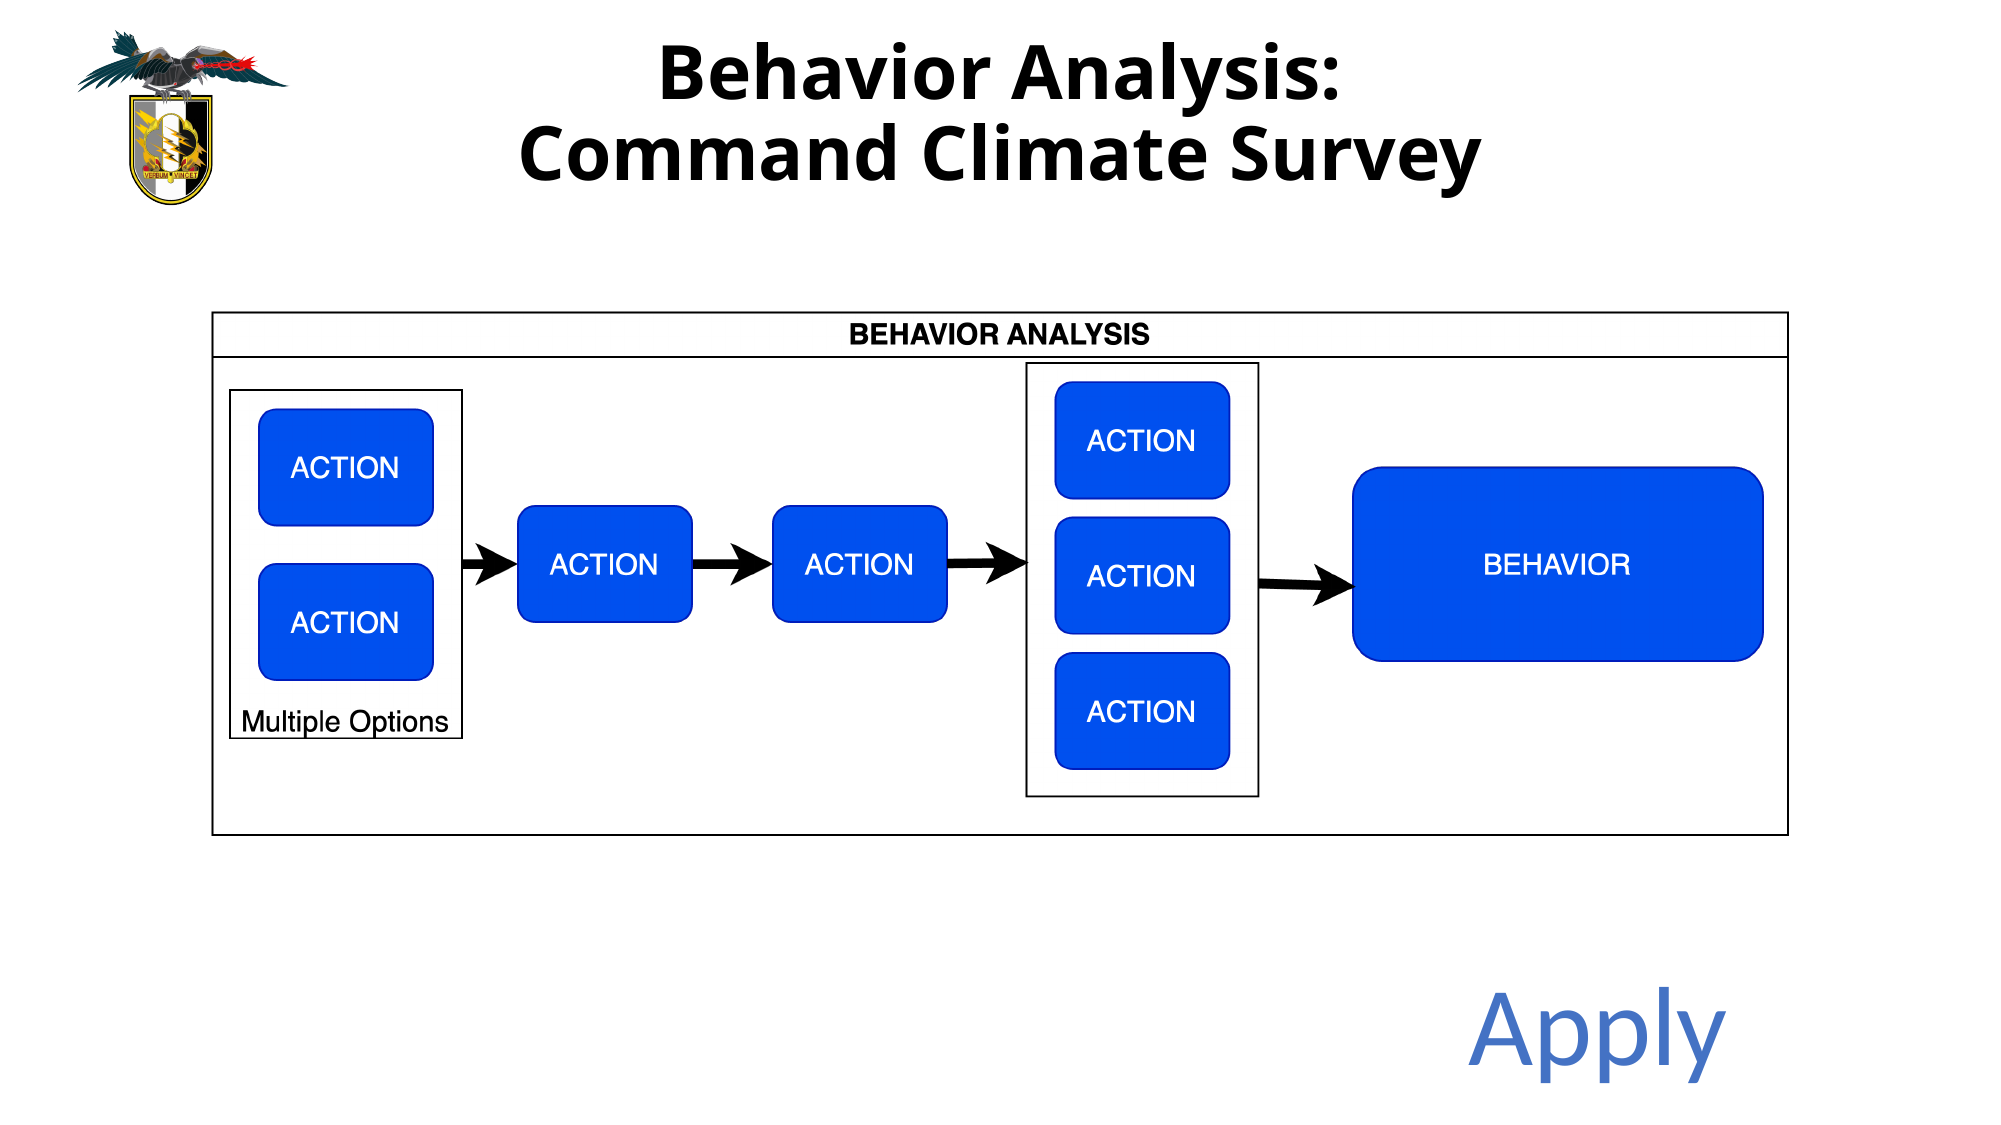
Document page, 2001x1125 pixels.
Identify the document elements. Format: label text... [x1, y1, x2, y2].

picture [75, 24, 294, 262]
picture [192, 292, 1808, 857]
text_box Apply [1453, 944, 1744, 1095]
text_box Behavior Analysis: Command Climate Survey [137, 26, 1863, 204]
